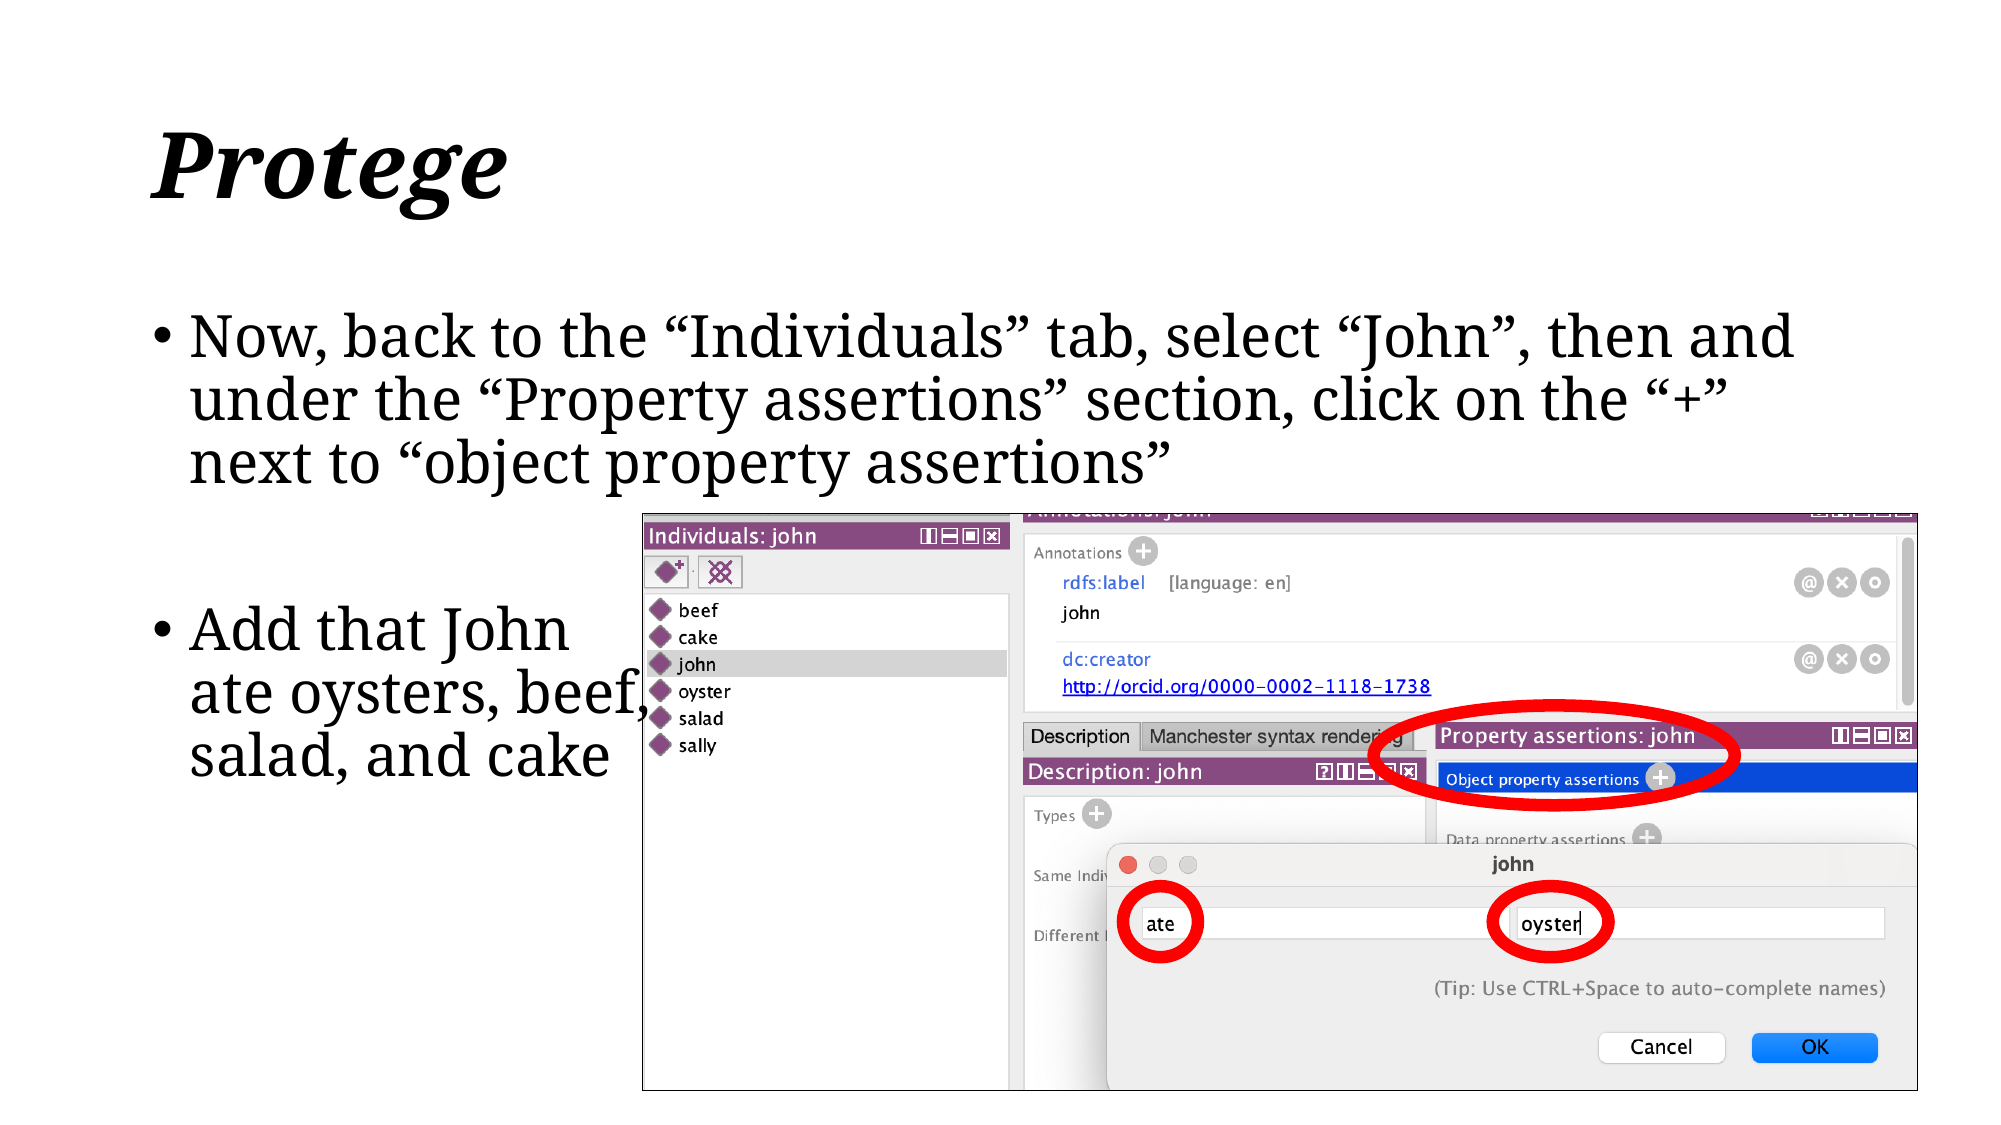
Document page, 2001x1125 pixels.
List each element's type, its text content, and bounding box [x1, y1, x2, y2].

title Protege [137, 59, 1863, 278]
list Now, back to the “Individuals” tab, select “John”, then and under the “Property assertions” section, click on the “+” next to “object property assertions” Add that John ate oysters, beef, salad, and cake [137, 299, 1863, 1014]
picture [641, 513, 1918, 1092]
